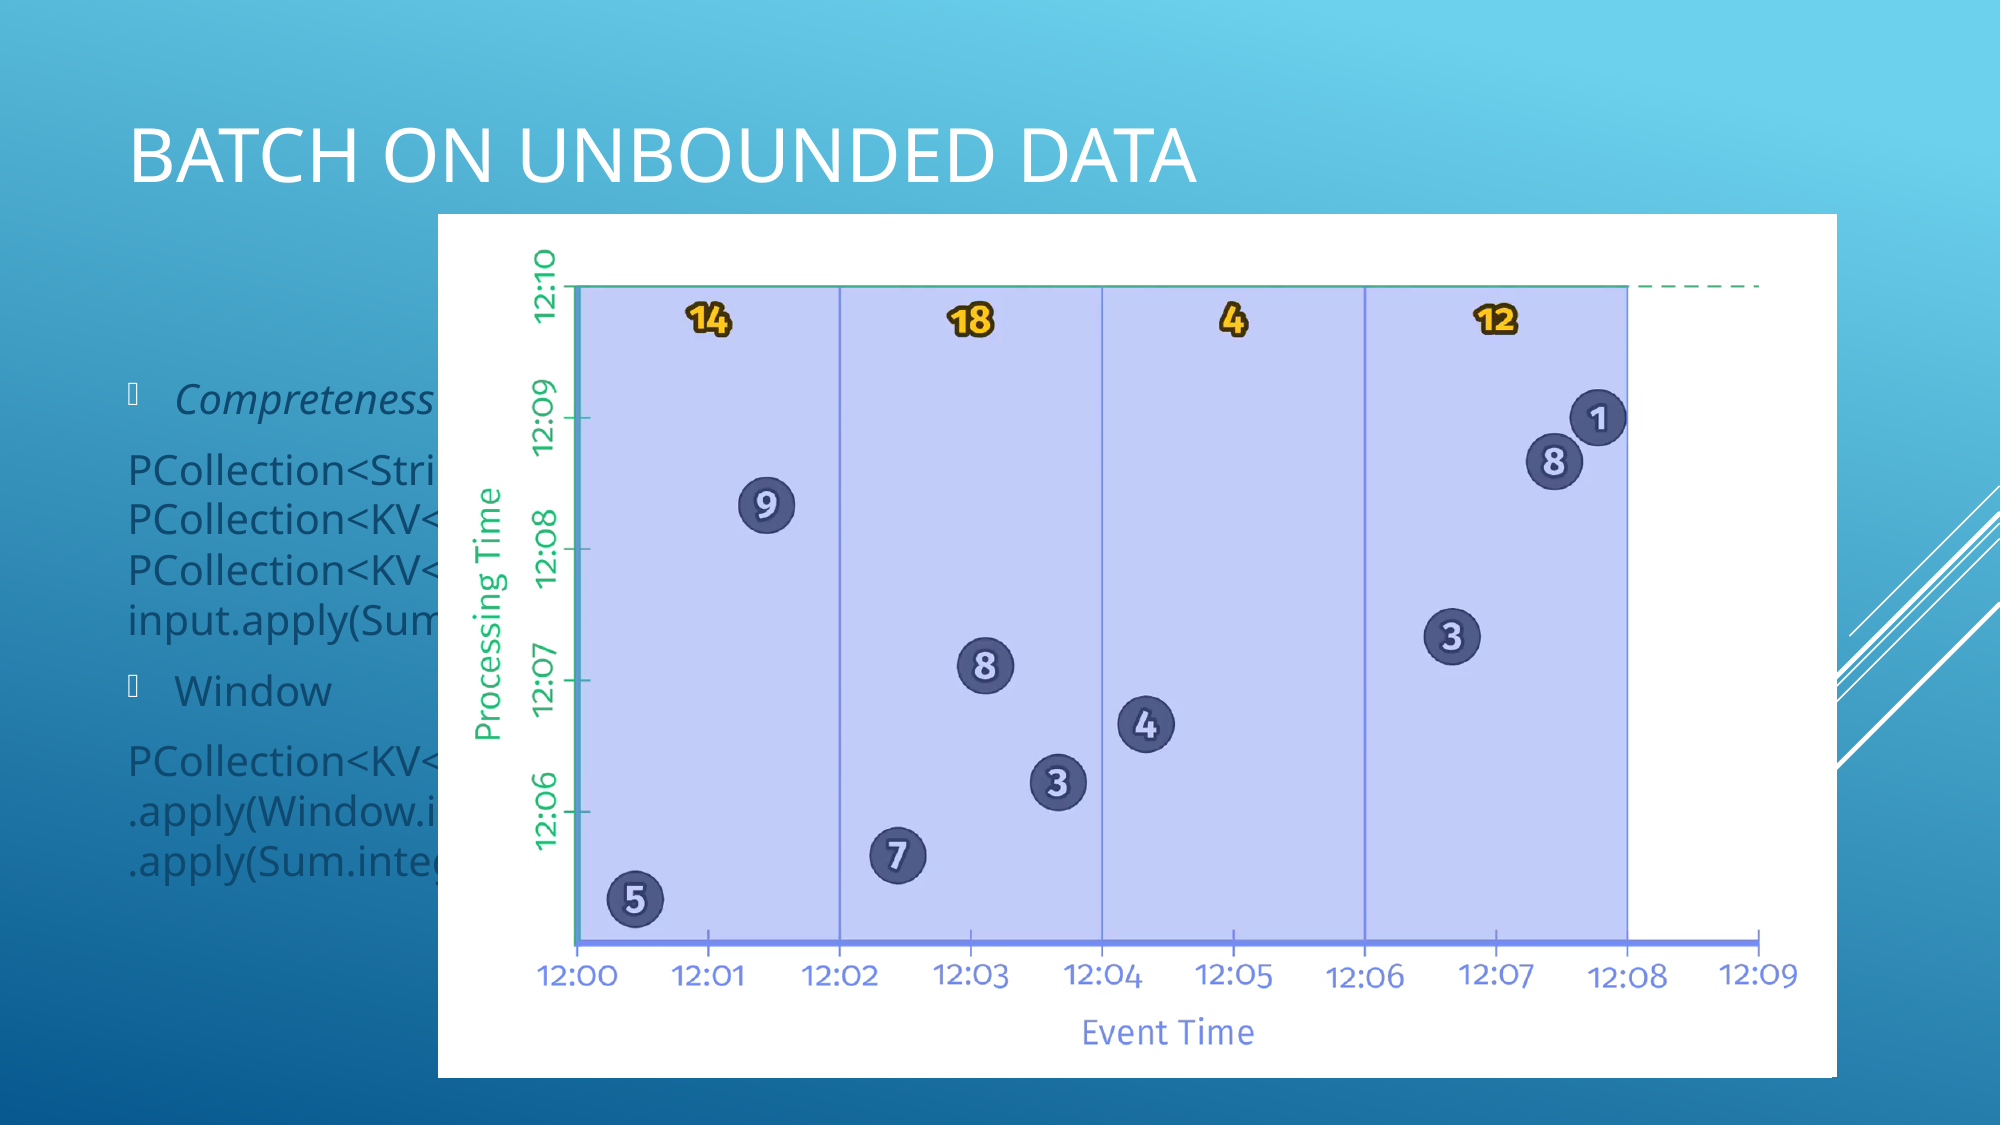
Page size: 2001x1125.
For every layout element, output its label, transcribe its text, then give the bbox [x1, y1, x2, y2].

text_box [1833, 213, 1838, 1078]
title Batch on unbounded data [112, 87, 1513, 217]
list Compreteness data PCollection<String> raw = IO.read(...); PCollection<KV<Team, Integer>> input = raw.apply(new ParseFn()); PCollection<KV<Team, Integer>> totals = input.apply(Sum.integersPerKey()); Window PCollection<KV<Team, Integer>> totals = input .apply(Window.into(FixedWindows.of(TWO_MINUTES))) .apply(Sum.integersPerKey()); [112, 279, 437, 979]
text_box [437, 213, 1833, 1079]
